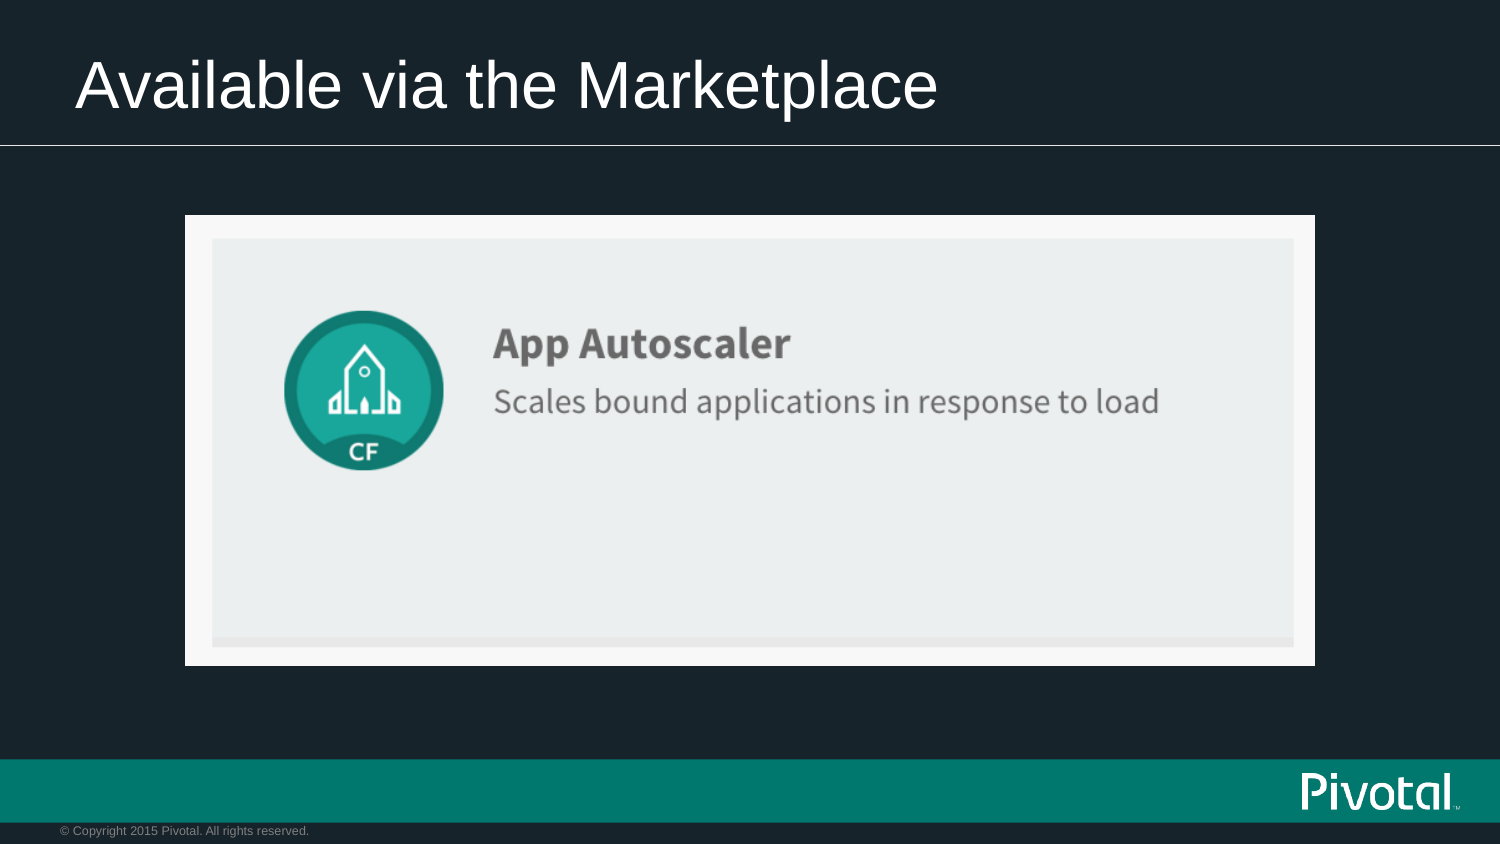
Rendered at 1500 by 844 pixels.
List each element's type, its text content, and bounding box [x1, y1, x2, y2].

picture [184, 214, 1316, 666]
picture [1302, 773, 1460, 810]
title Available via the Marketplace [75, 52, 1425, 113]
